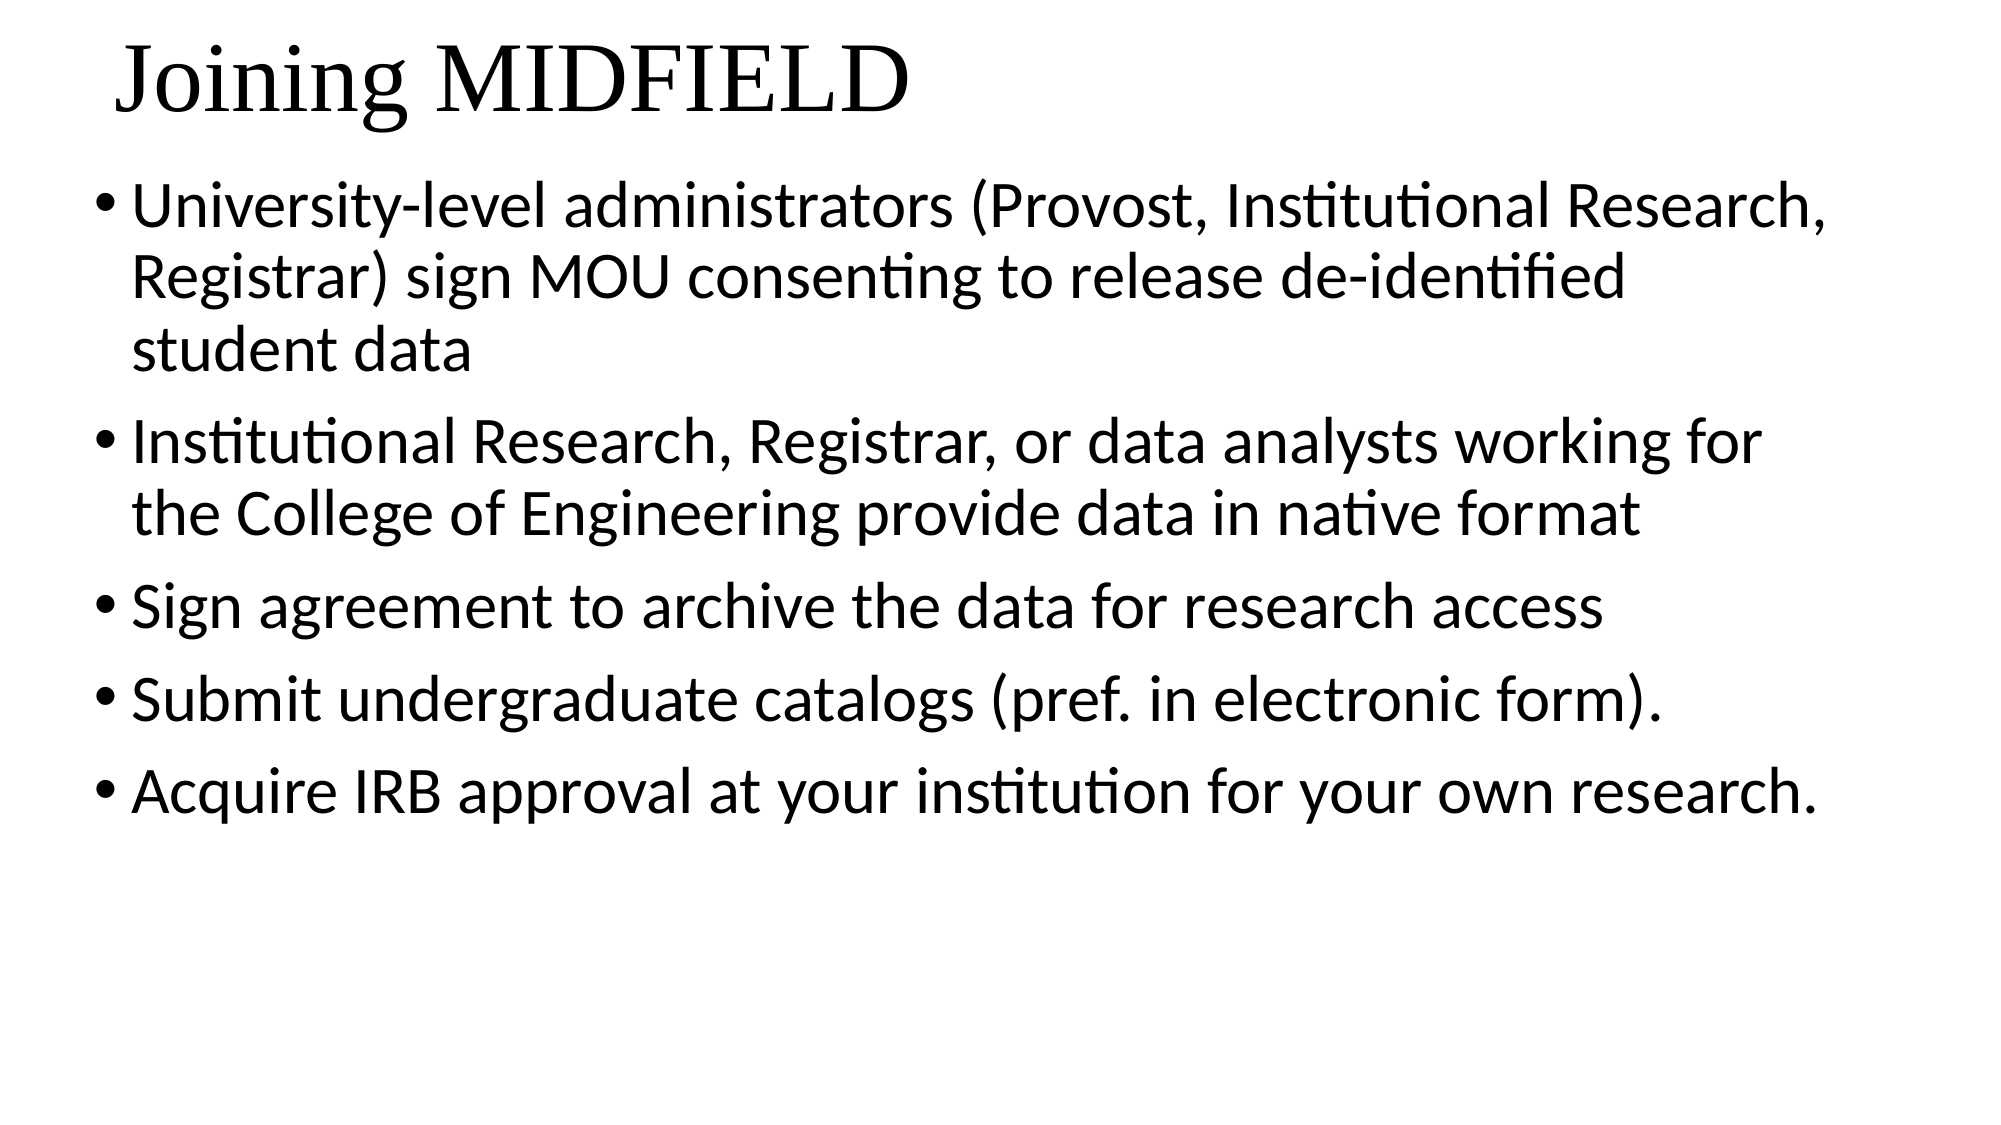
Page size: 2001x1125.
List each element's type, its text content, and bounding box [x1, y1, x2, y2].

title Joining MIDFIELD [99, 9, 1900, 148]
list University-level administrators (Provost, Institutional Research, Registrar) sign MOU consenting to release de-identified student data Institutional Research, Registrar, or data analysts working for the College of Engineering provide data in native format Sign agreement to archive the data for research access Submit undergraduate catalogs (pref. in electronic form). Acquire IRB approval at your institution for your own research. [78, 162, 1856, 1003]
